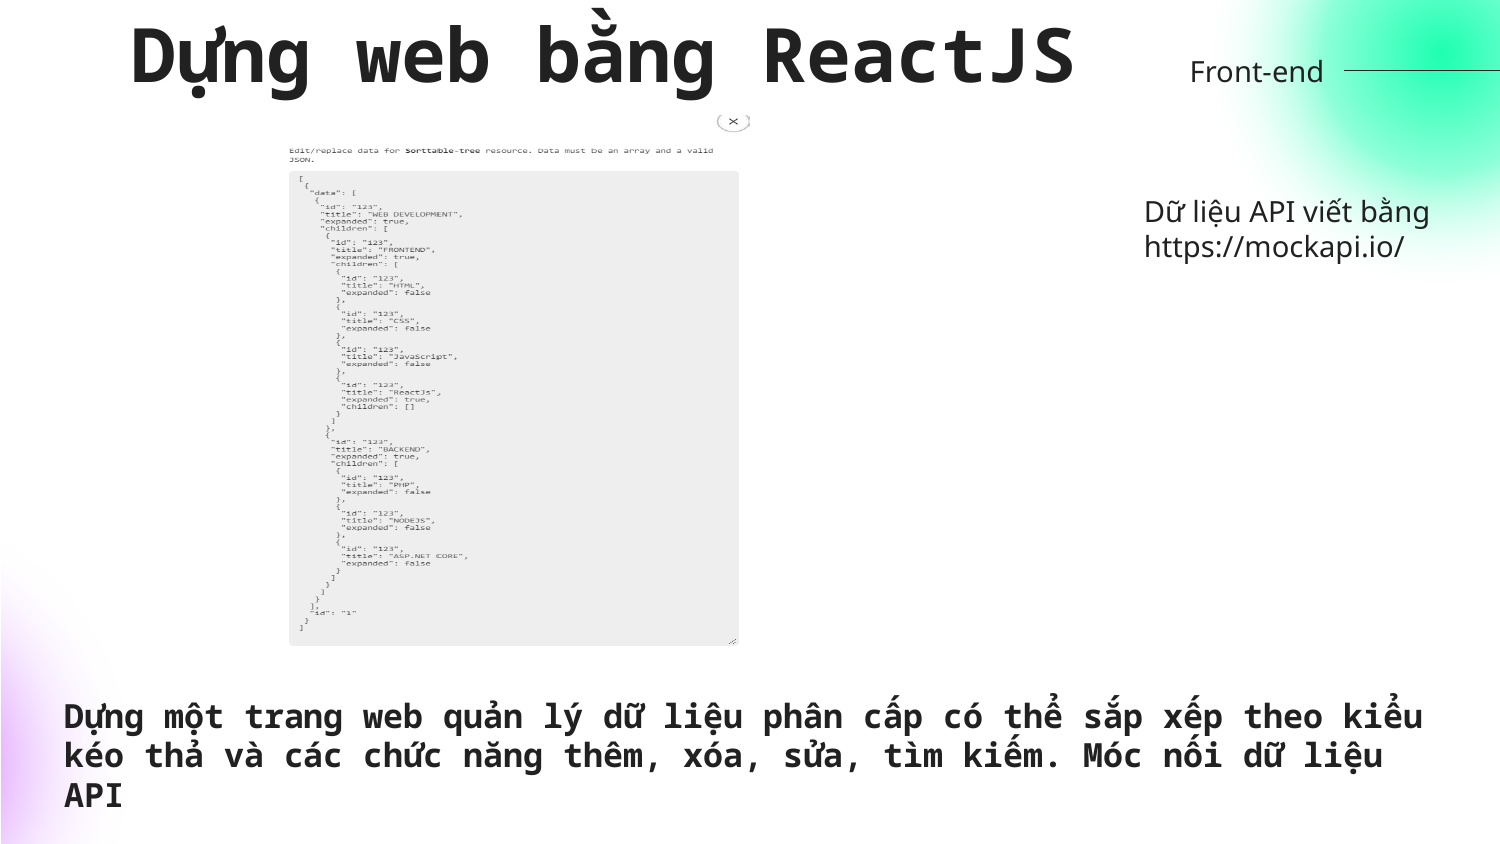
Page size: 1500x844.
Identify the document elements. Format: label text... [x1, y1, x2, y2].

text_box Dữ liệu API viết bằng https://mockapi.io/ [1128, 178, 1484, 348]
text_box Dựng một trang web quản lý dữ liệu phân cấp có thể sắp xếp theo kiểu kéo thả và các chức năng thêm, xóa, sửa, tìm kiếm. Móc nối dữ liệu API [49, 679, 1451, 743]
title Dựng web bằng ReactJS [116, 0, 1384, 149]
text_box Front-end [1174, 41, 1344, 99]
picture [283, 114, 751, 660]
